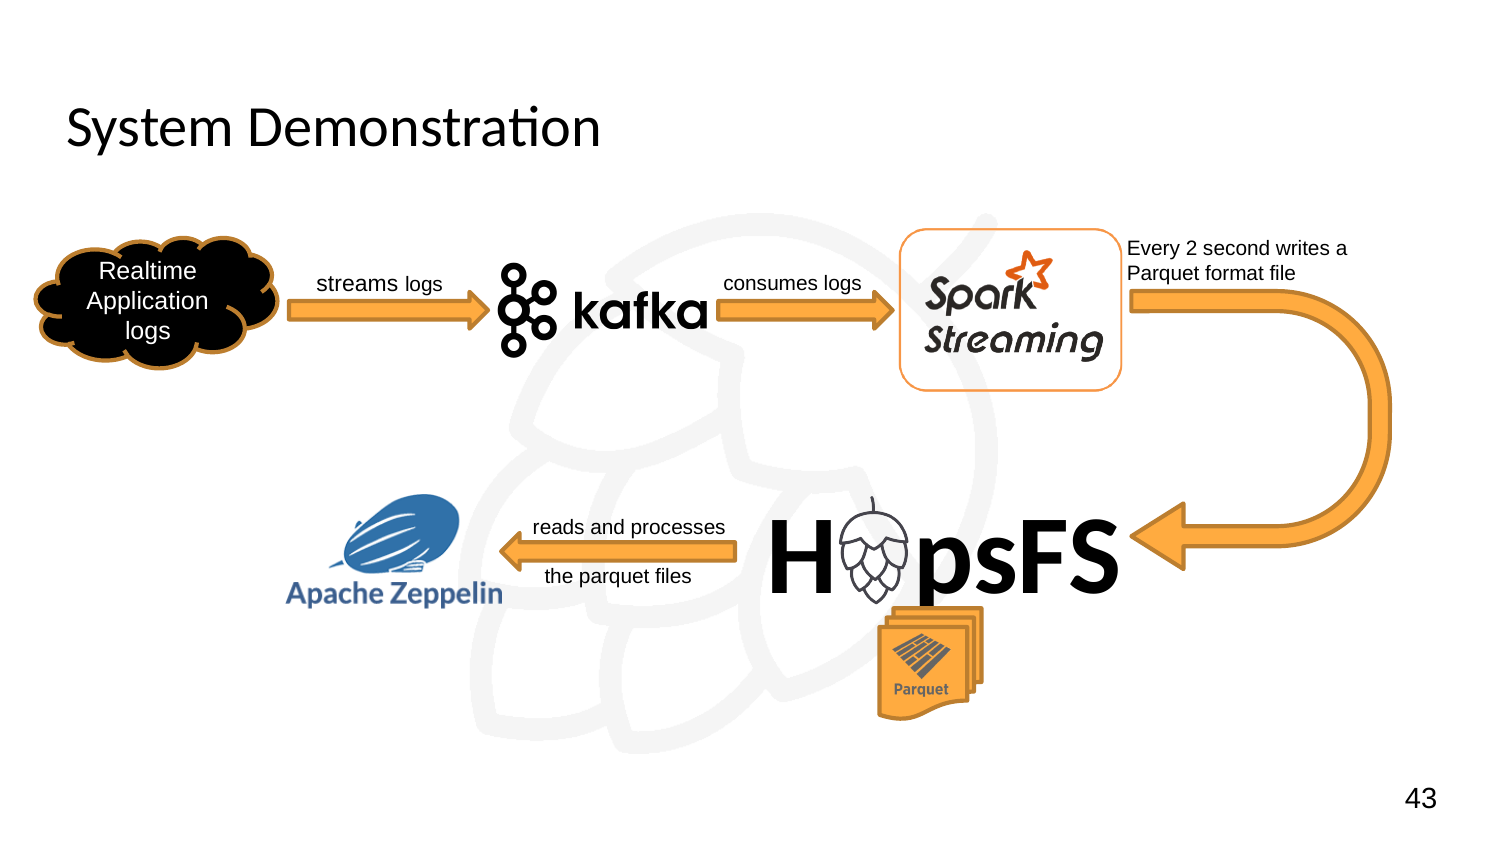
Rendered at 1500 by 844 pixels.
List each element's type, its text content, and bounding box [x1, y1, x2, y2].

picture [285, 494, 502, 609]
text_box [286, 289, 477, 331]
text_box reads and processes [517, 505, 741, 546]
text_box consumes logs [726, 262, 877, 303]
text_box [726, 291, 890, 331]
title System Demonstration [51, 72, 1449, 167]
slide_number 43 [1389, 764, 1480, 830]
text_box Realtime Application logs [33, 235, 280, 371]
text_box streams logs [301, 261, 458, 304]
text_box [1129, 288, 1393, 571]
text_box H psFS [751, 465, 1191, 710]
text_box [879, 608, 982, 720]
text_box Every 2 second writes a Parquet format file [1126, 227, 1369, 292]
picture [482, 247, 722, 374]
text_box [506, 532, 738, 572]
picture [895, 225, 1124, 395]
picture [818, 496, 930, 608]
text_box the parquet files [529, 555, 707, 596]
